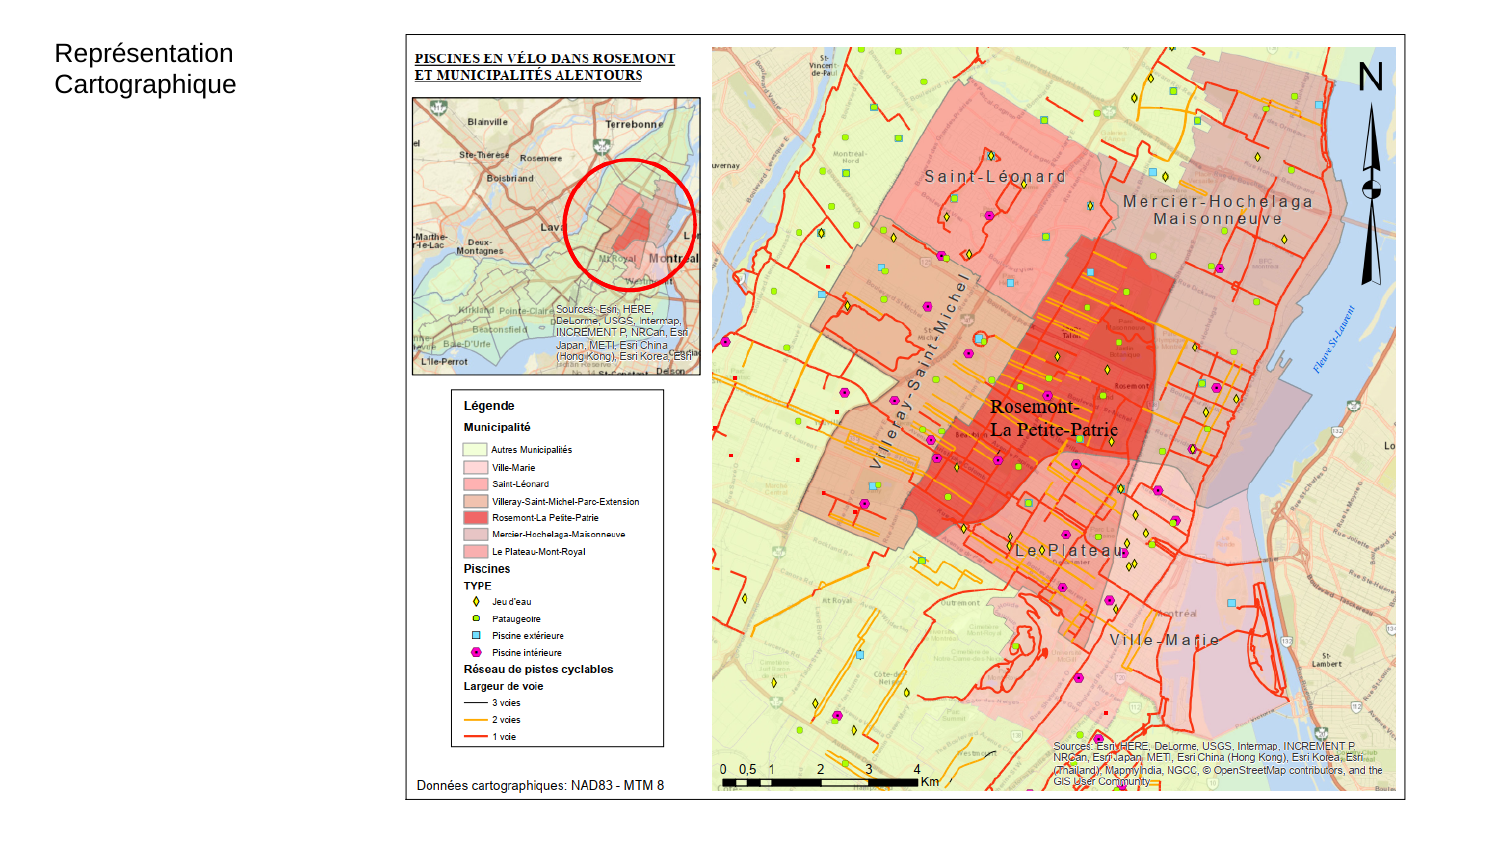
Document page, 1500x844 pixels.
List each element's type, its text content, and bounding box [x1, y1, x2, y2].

picture [403, 28, 1407, 804]
title Représentation Cartographique [39, 20, 1438, 115]
